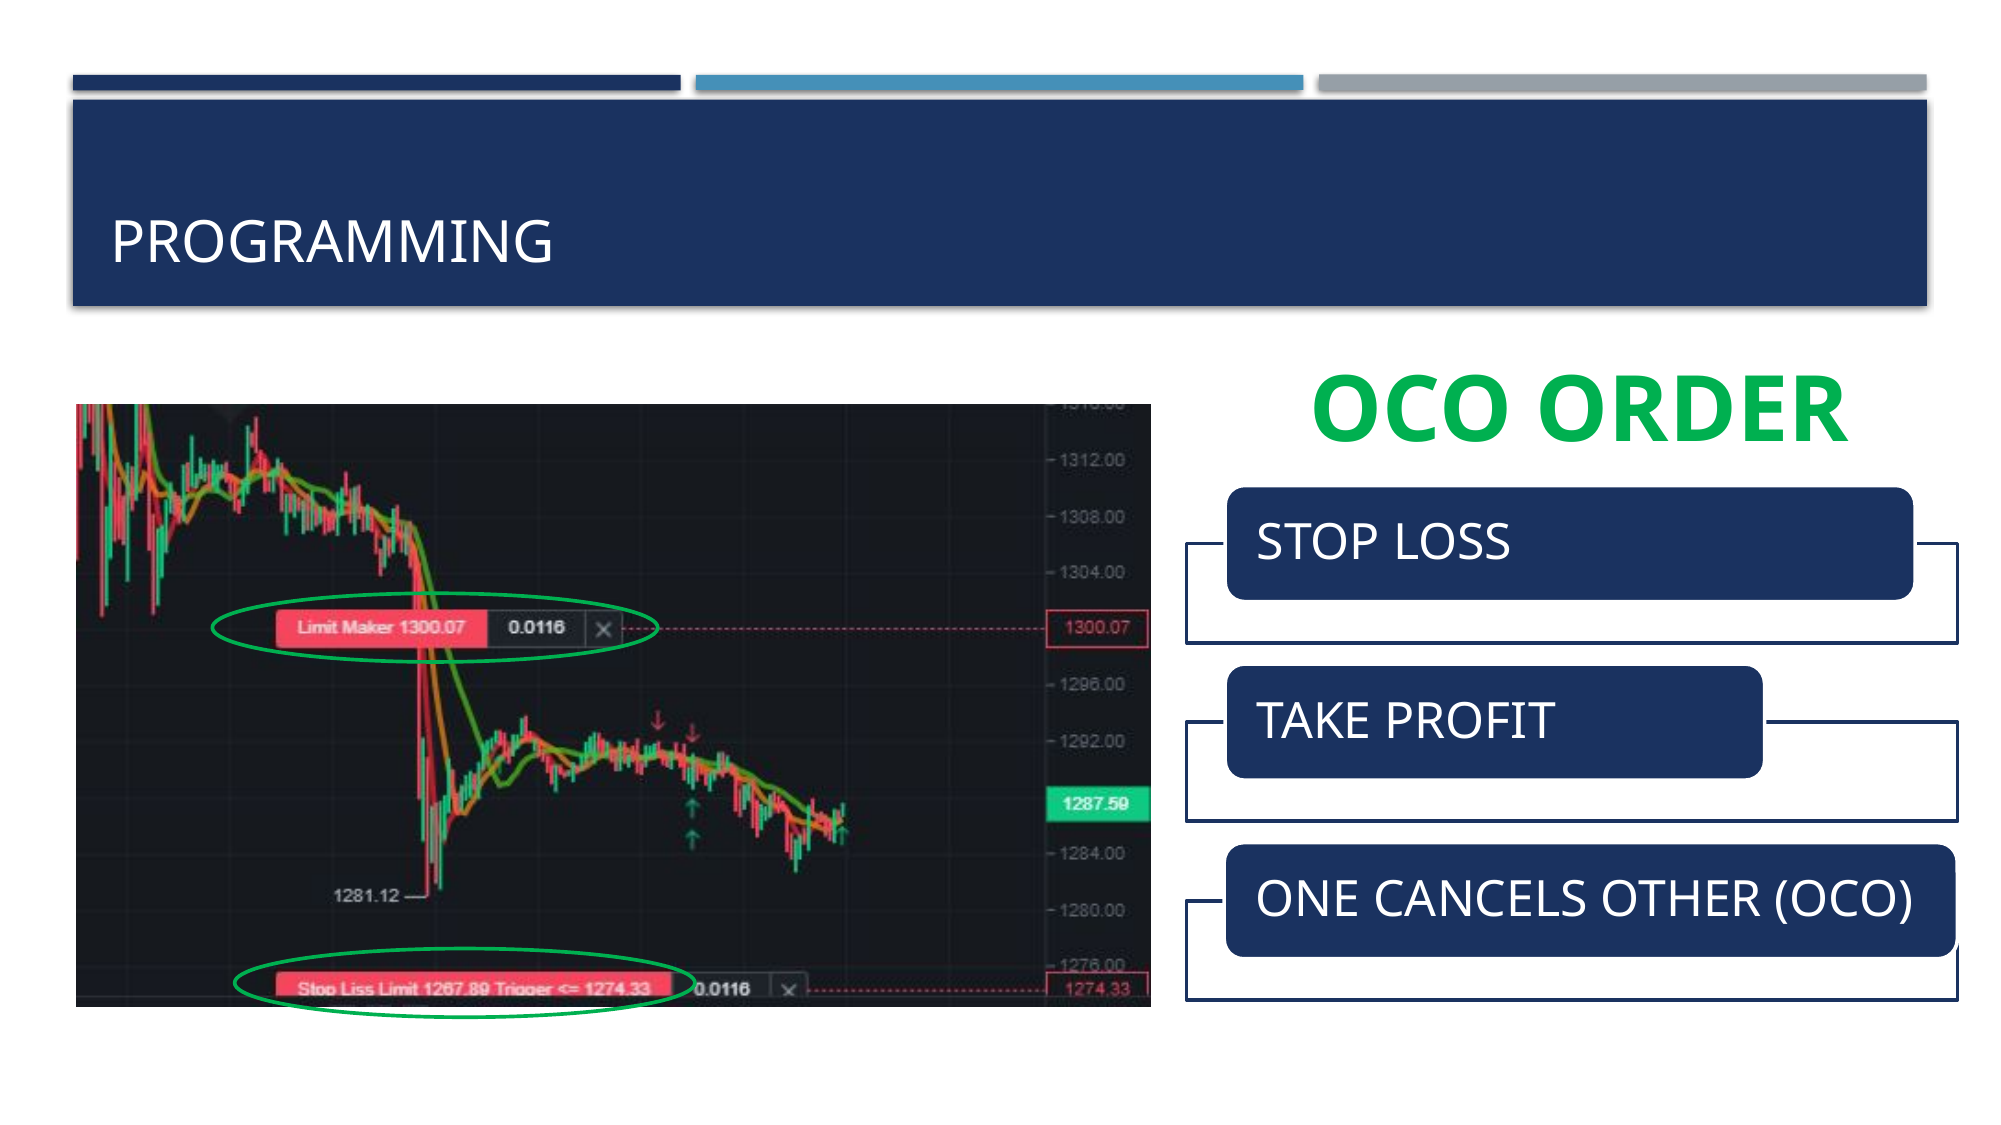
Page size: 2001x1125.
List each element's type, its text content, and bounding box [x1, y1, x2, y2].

text_box [369, 1016, 560, 1020]
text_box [1186, 477, 1958, 1008]
title PROGRAMMING [95, 119, 1905, 282]
picture [75, 404, 1151, 1008]
text_box OCO ORDER [1186, 342, 1973, 468]
